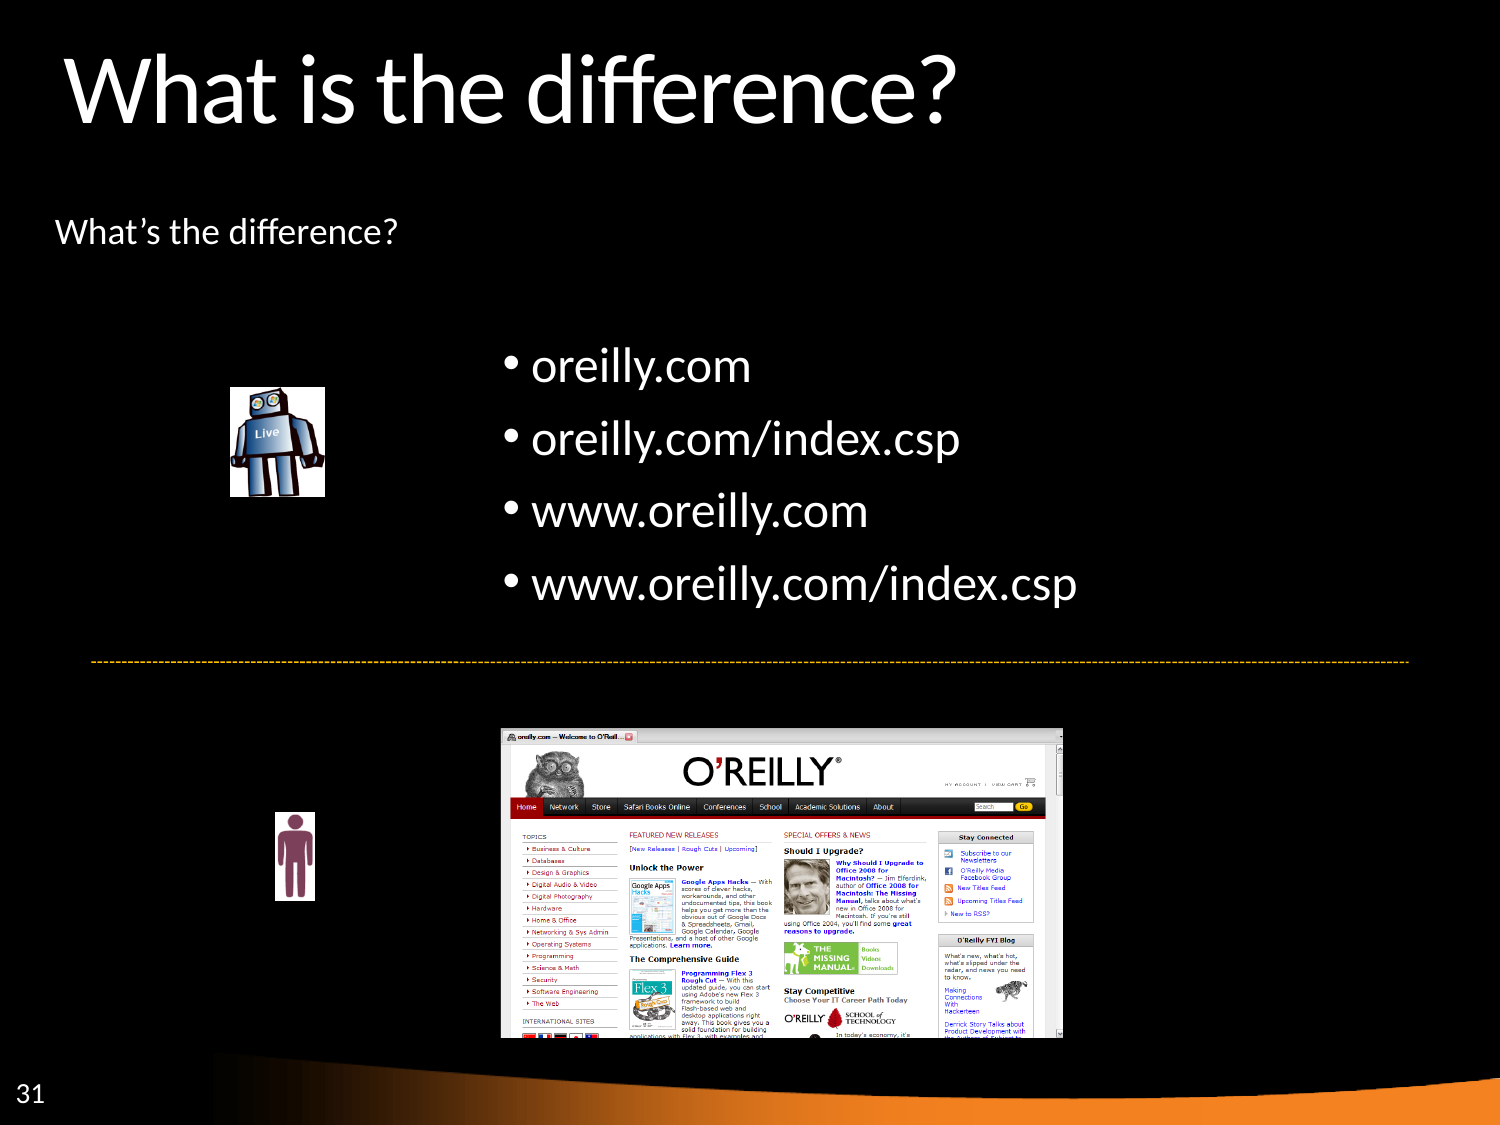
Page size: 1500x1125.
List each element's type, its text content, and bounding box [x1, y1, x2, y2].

text_box oreilly.com oreilly.com/index.csp www.oreilly.com www.oreilly.com/index.csp [487, 324, 1388, 650]
picture [0, 0, 1500, 1125]
title What is the difference? [63, 37, 1438, 147]
text_box What’s the difference? [40, 199, 415, 260]
